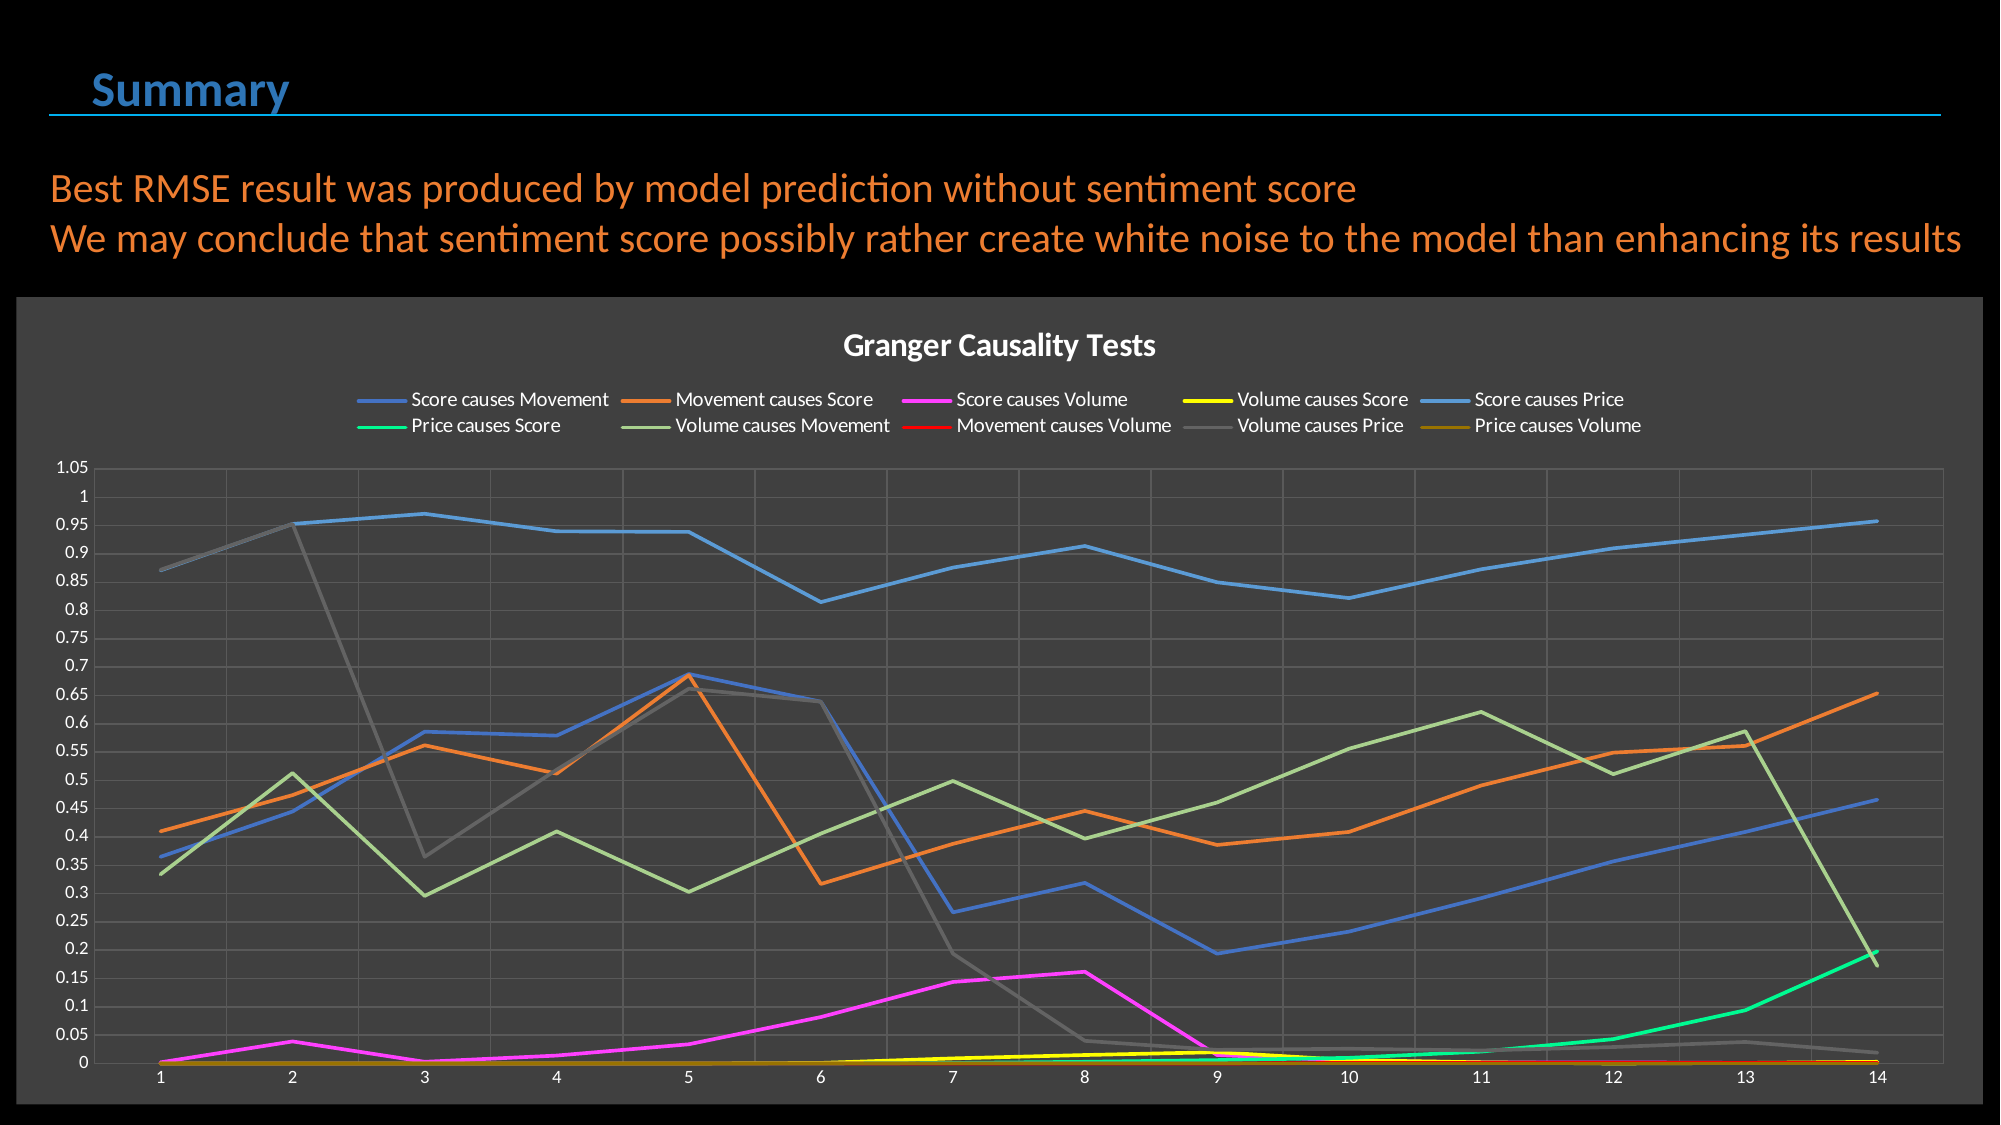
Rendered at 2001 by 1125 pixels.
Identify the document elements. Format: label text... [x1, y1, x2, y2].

text_box Summary [76, 116, 746, 124]
text_box Summary [76, 49, 746, 114]
chart [16, 297, 1983, 1105]
text_box Best RMSE result was produced by model prediction without sentiment score We may conclude that sentiment score possibly rather create white noise to the model than enhancing its results [35, 153, 1982, 268]
